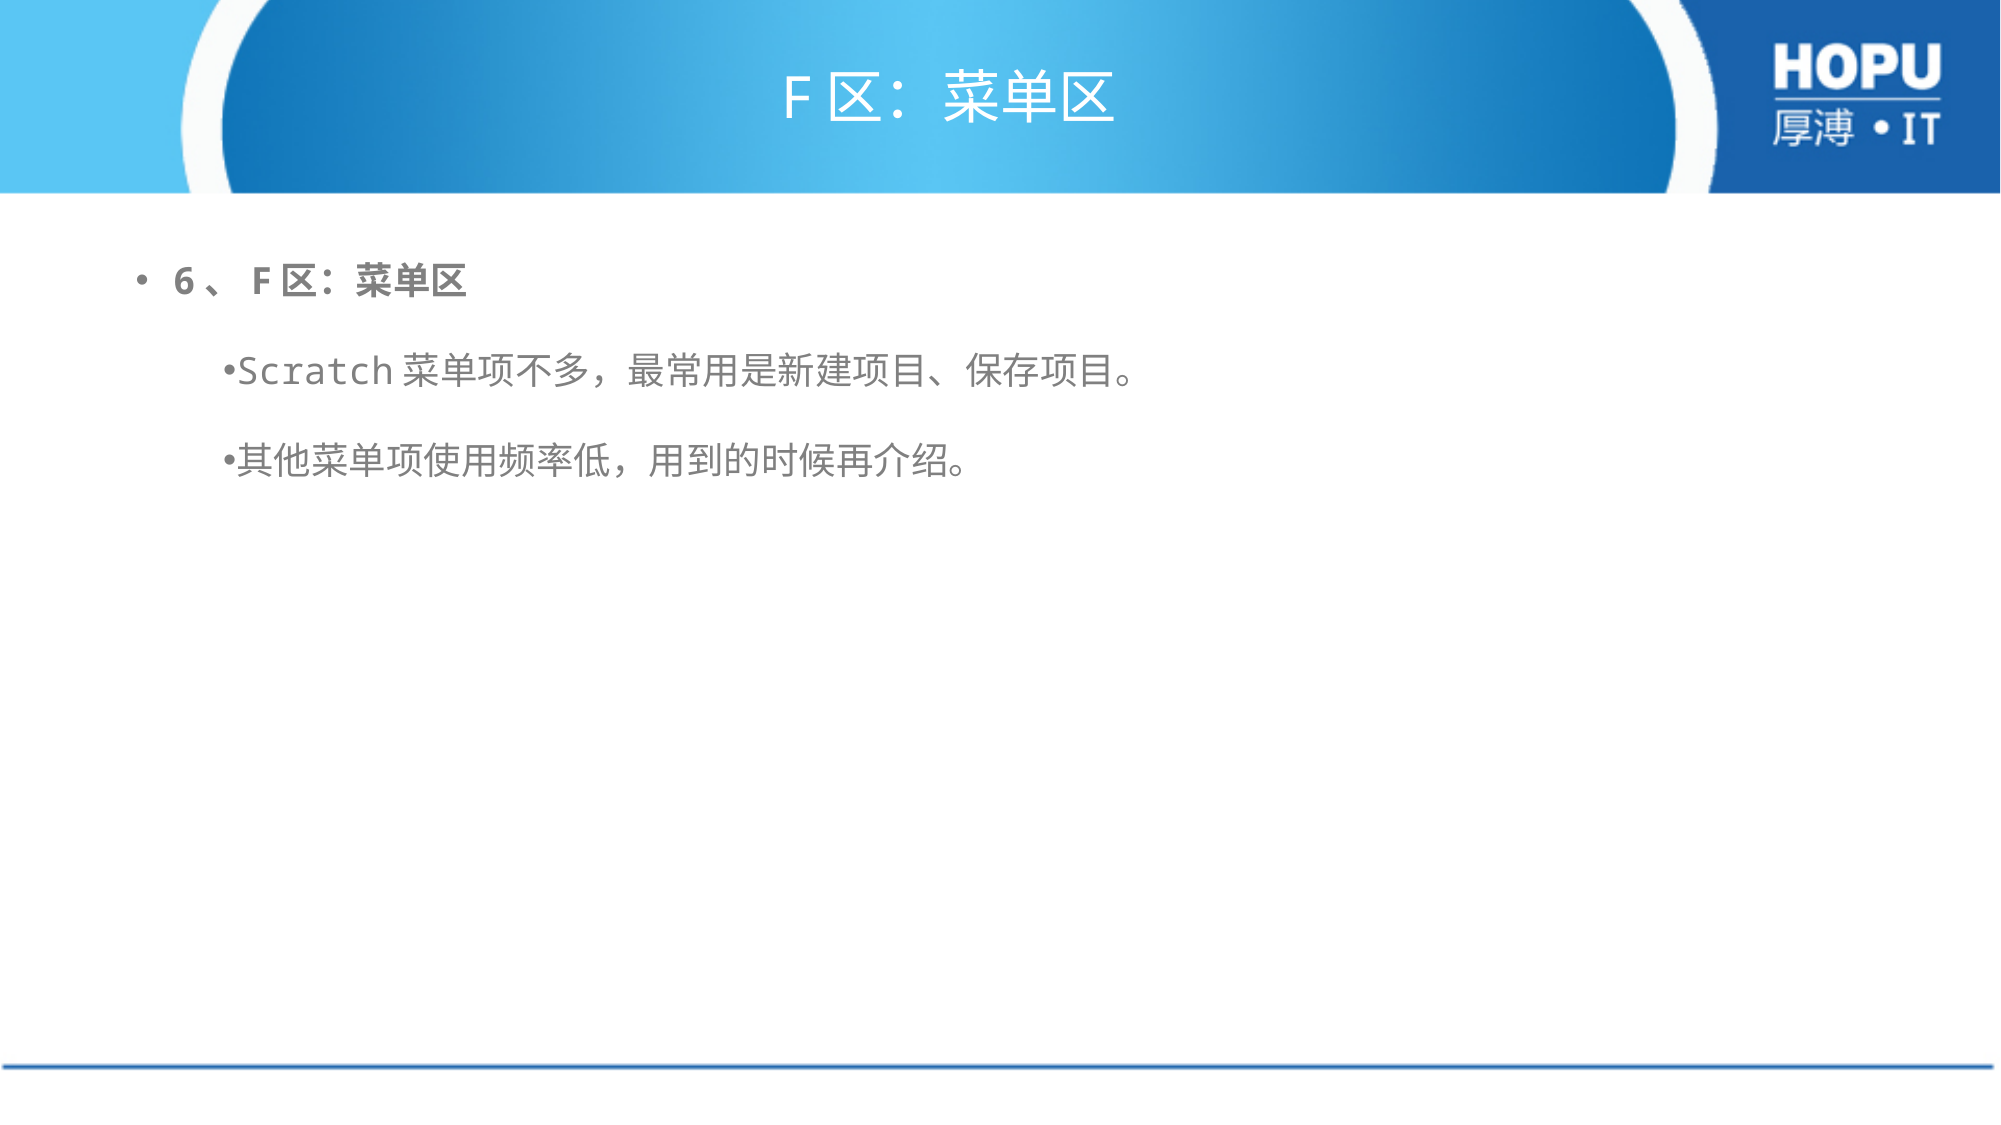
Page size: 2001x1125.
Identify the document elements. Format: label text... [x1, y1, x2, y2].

list 6、F区：菜单区 Scratch菜单项不多，最常用是新建项目、保存项目。 其他菜单项使用频率低，用到的时候再介绍。 [120, 204, 1846, 1050]
title F区：菜单区 [283, 16, 1615, 184]
picture [0, 0, 2001, 1125]
